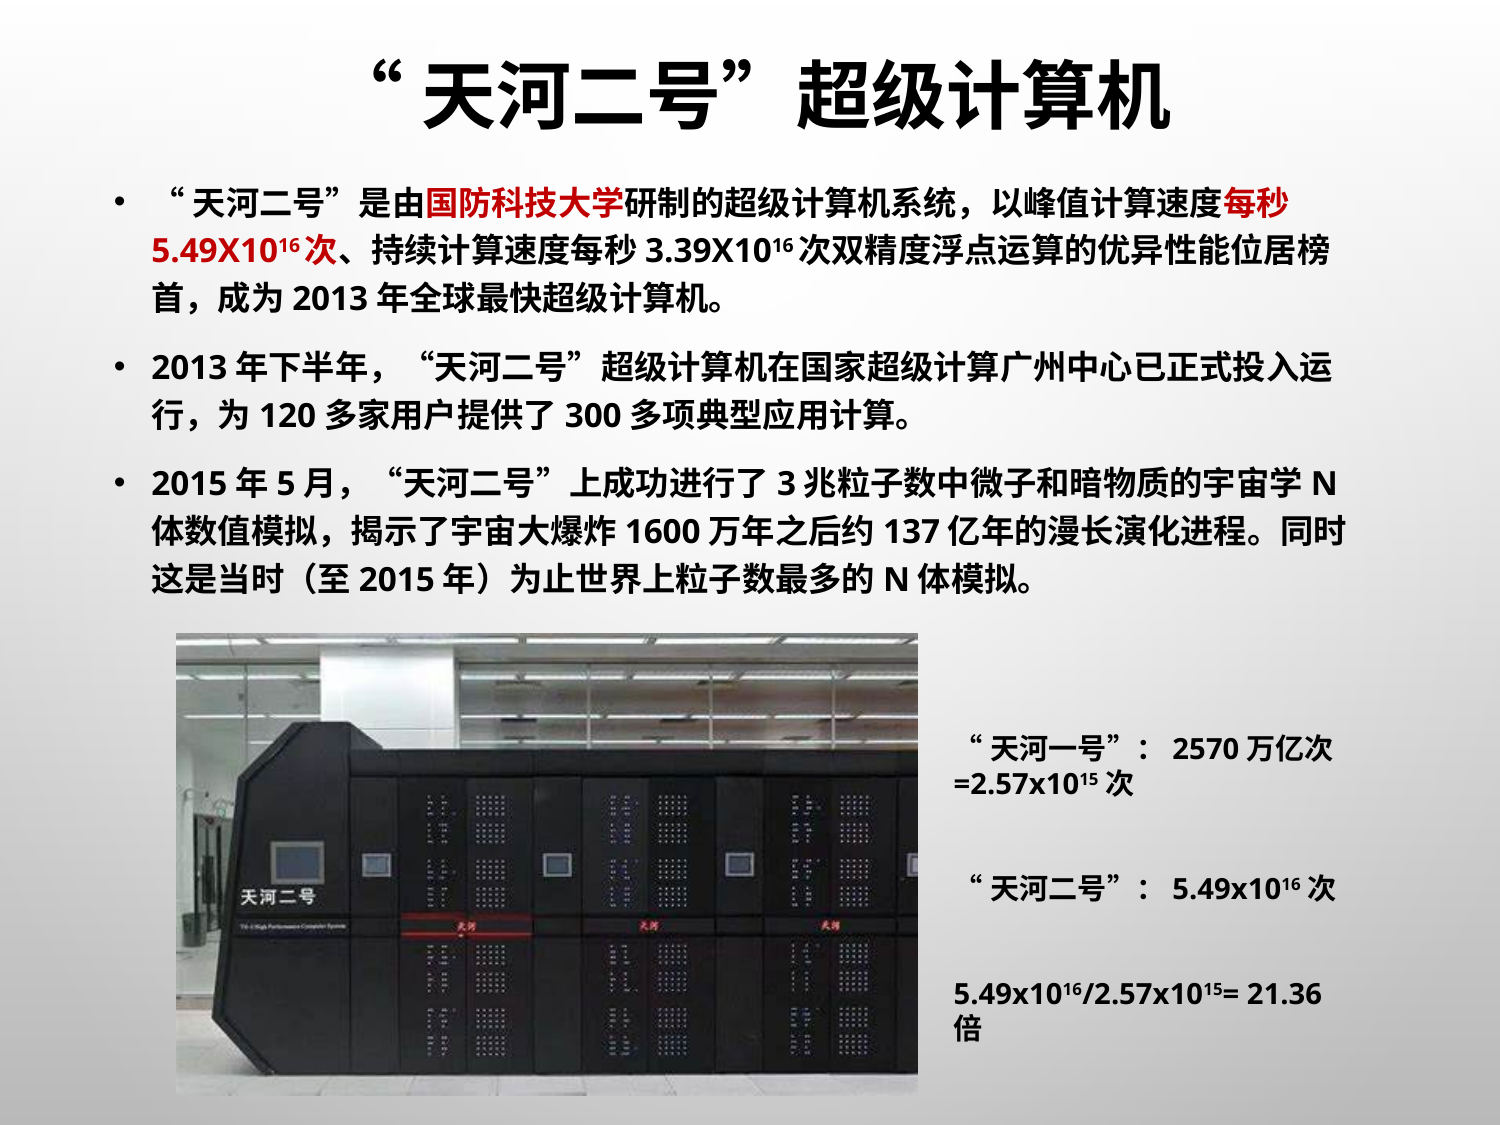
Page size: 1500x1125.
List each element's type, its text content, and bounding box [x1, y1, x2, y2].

picture [0, 0, 1500, 1125]
list “天河二号”是由国防科技大学研制的超级计算机系统，以峰值计算速度每秒5.49x1016次、持续计算速度每秒3.39x1016次双精度浮点运算的优异性能位居榜首，成为2013年全球最快超级计算机。 2013年下半年，“天河二号”超级计算机在国家超级计算广州中心已正式投入运行，为120多家用户提供了300多项典型应用计算。 2015年5月，“天河二号”上成功进行了3兆粒子数中微子和暗物质的宇宙学N体数值模拟，揭示了宇宙大爆炸1600万年之后约137亿年的漫长演化进程。同时这是当时（至2015年）为止世界上粒子数最多的N体模拟。 [98, 166, 1375, 728]
title “天河二号”超级计算机 [112, 0, 1388, 199]
text_box “天河一号”：2570万亿次=2.57x1015次 “天河二号”：5.49x1016次 5.49x1016/2.57x1015= 21.36倍 [938, 722, 1353, 1053]
